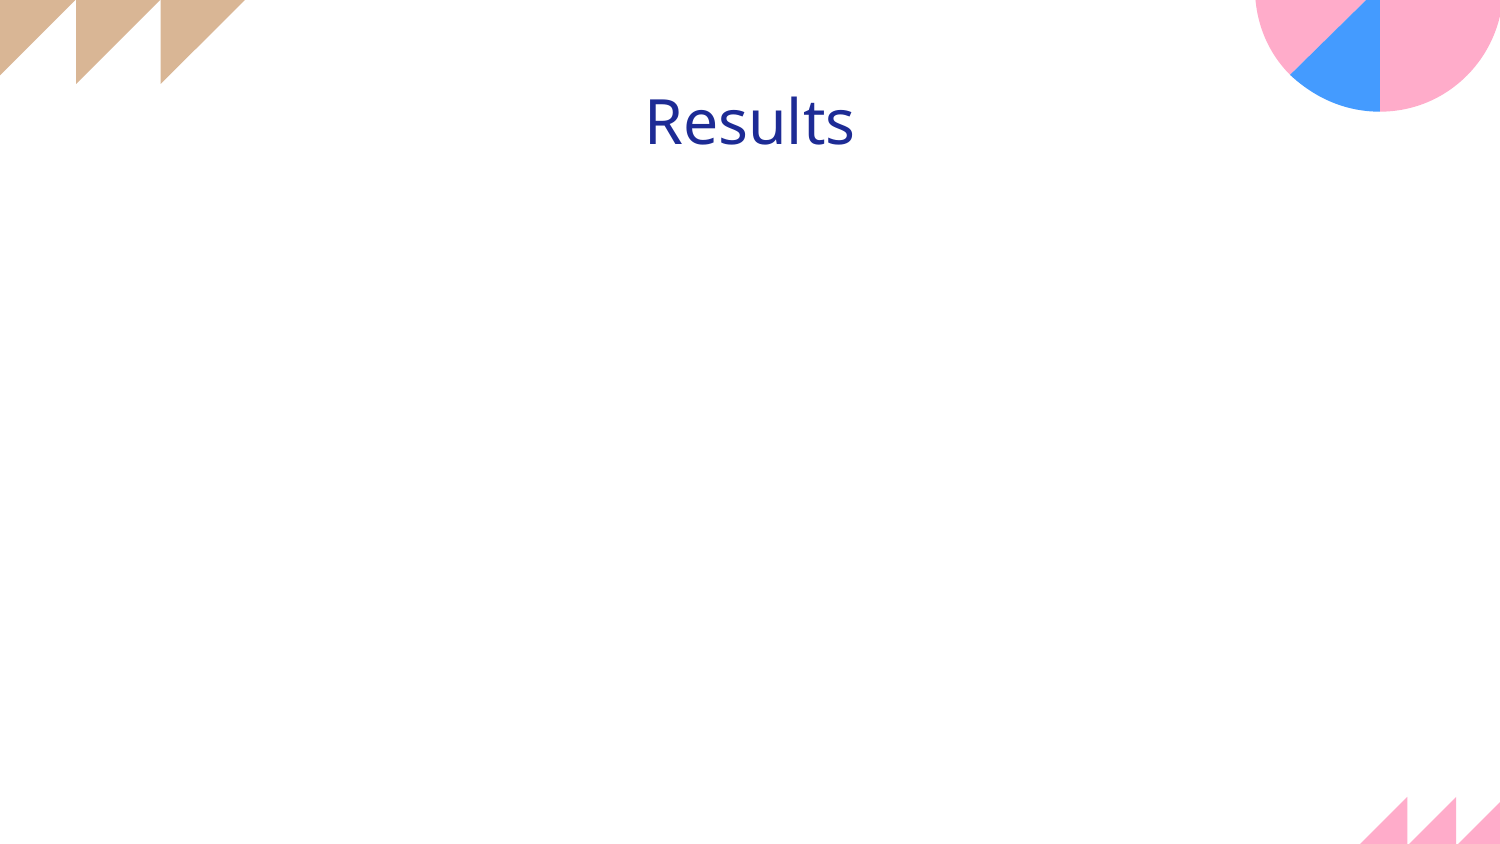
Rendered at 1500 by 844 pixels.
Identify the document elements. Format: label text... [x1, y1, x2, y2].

title Results [116, 72, 1383, 167]
